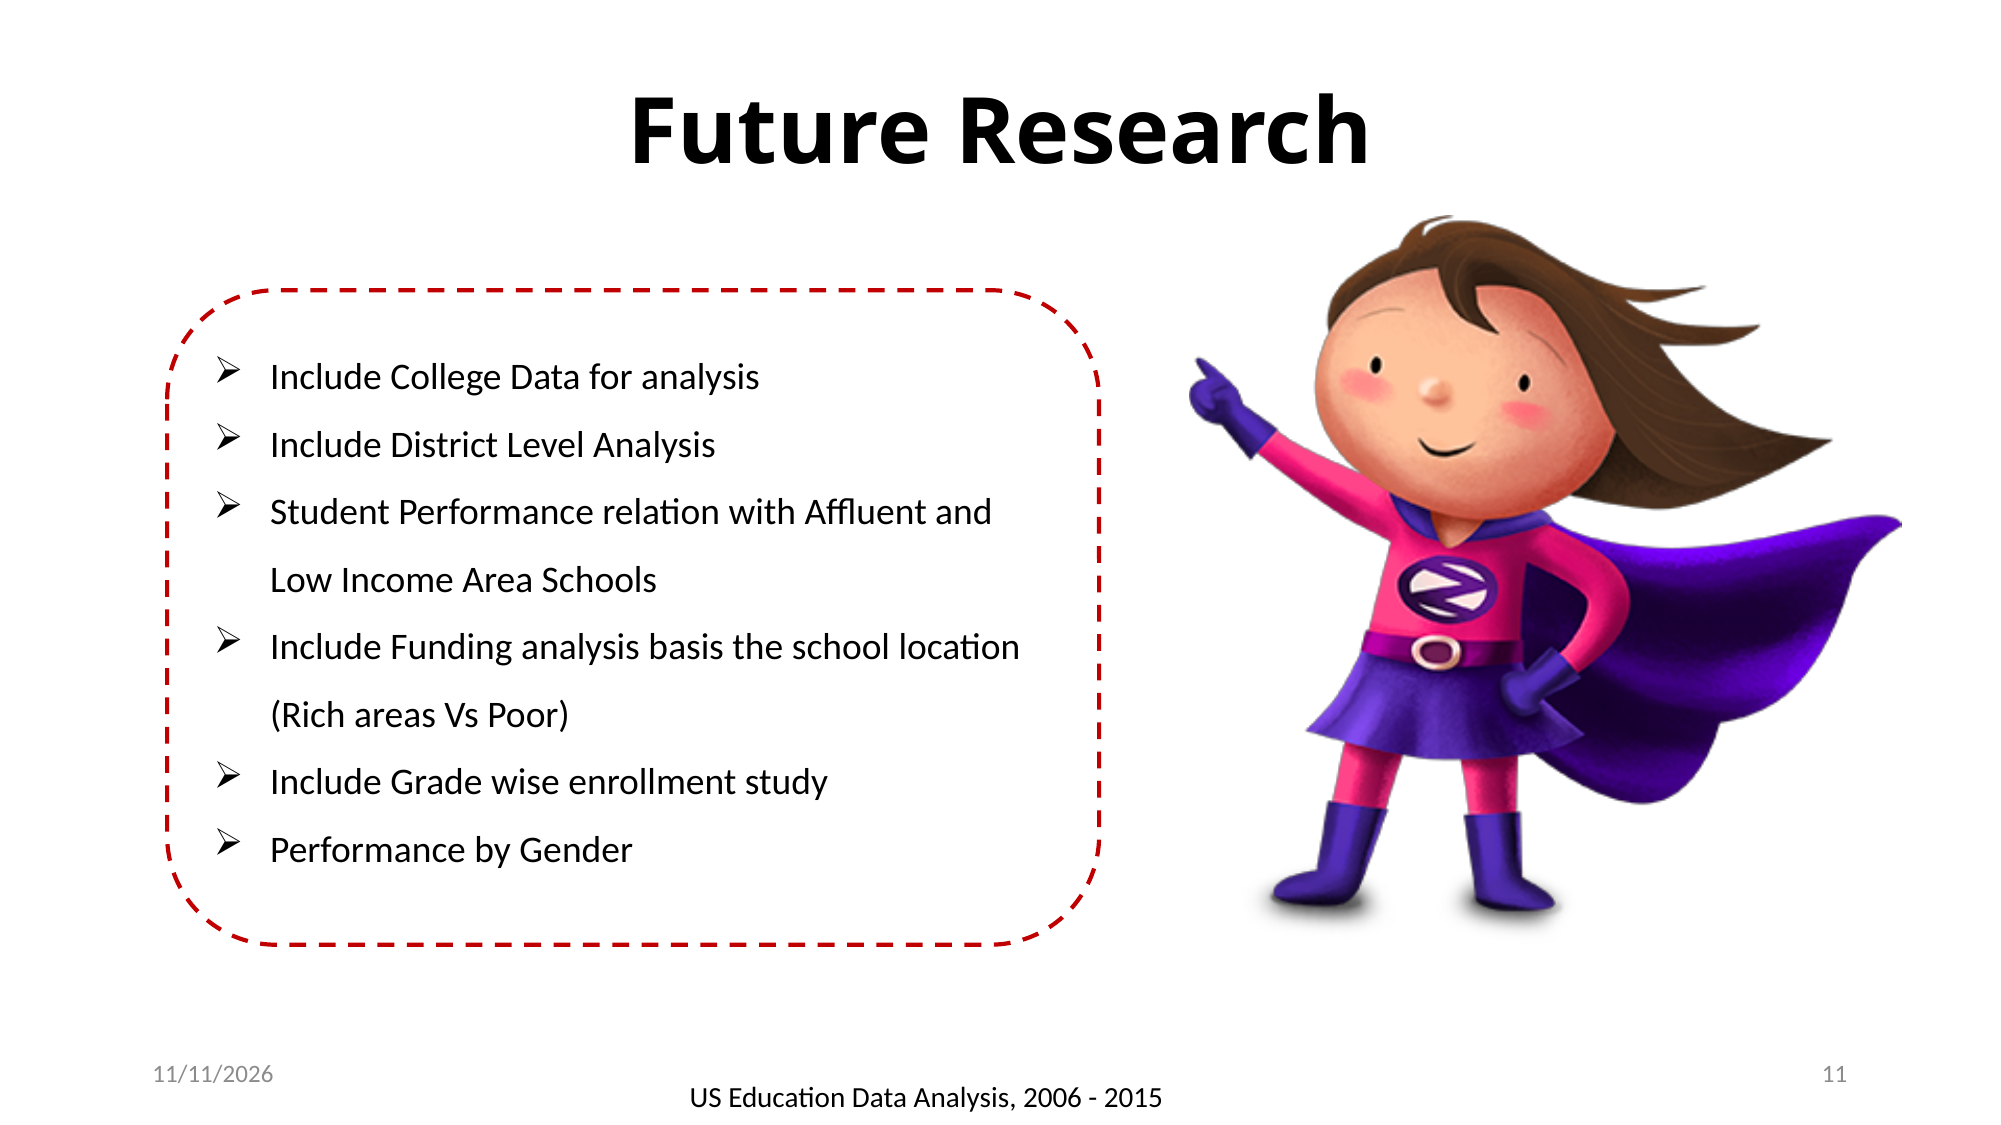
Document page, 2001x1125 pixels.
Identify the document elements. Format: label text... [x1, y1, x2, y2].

slide_number 12 [1412, 1042, 1863, 1103]
title Future Research [137, 59, 1863, 209]
picture [1189, 215, 1902, 945]
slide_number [137, 1042, 588, 1103]
text_box Include College Data for analysis Include District Level Analysis Student Performance relation with Affluent and Low Income Area Schools Include Funding analysis basis the school location (Rich areas Vs Poor) Include Grade wise enrollment study Performance by Gender [166, 289, 1101, 946]
text_box US Education Data Analysis, 2006 - 2015 [674, 1071, 1229, 1125]
